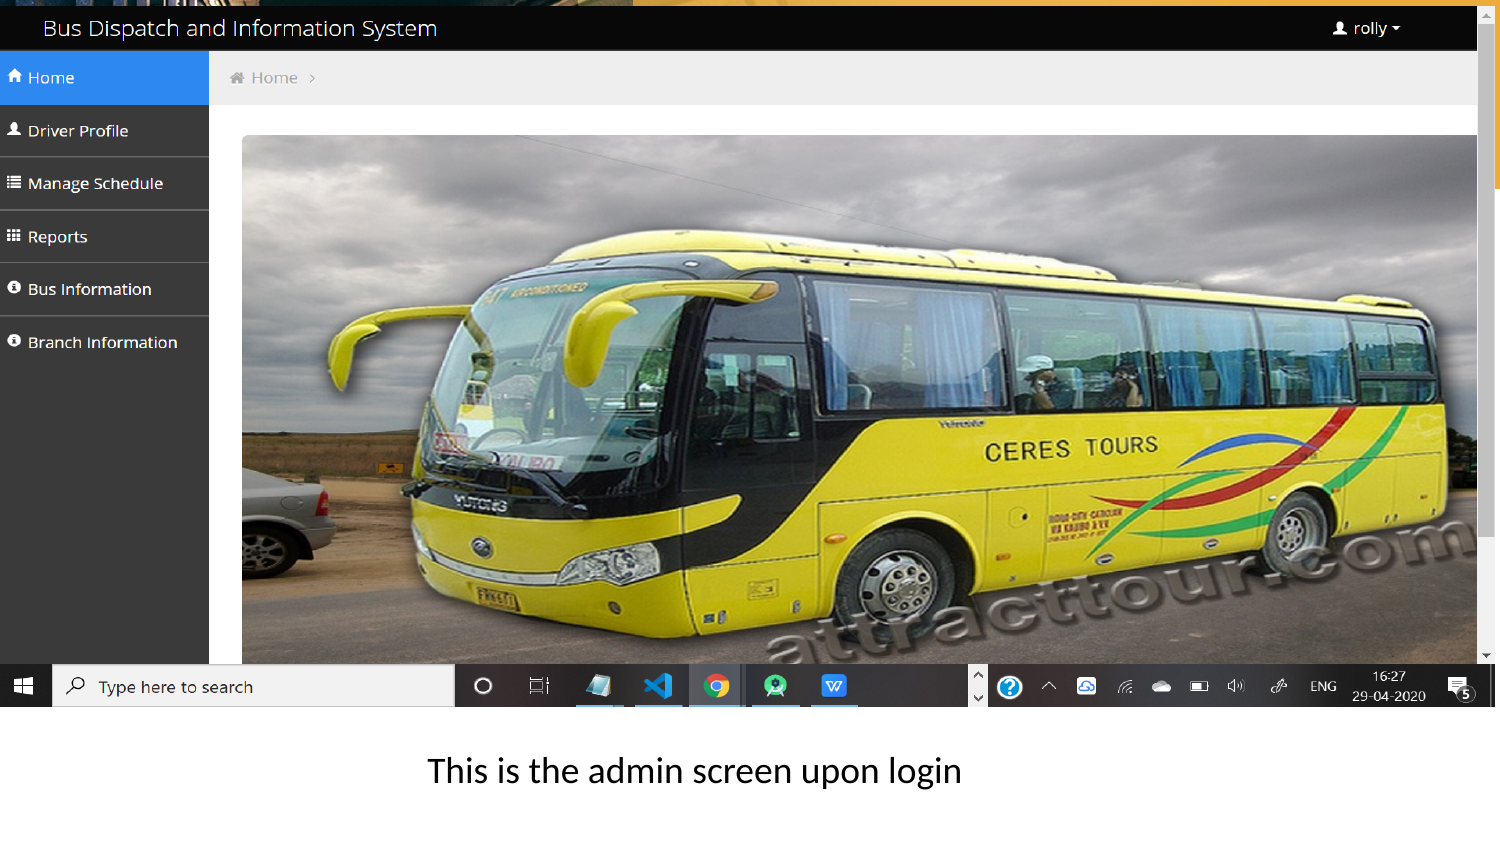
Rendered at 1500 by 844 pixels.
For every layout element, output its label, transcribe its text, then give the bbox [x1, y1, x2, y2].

text_box This is the admin screen upon login [412, 738, 1237, 799]
picture [0, 0, 1500, 844]
